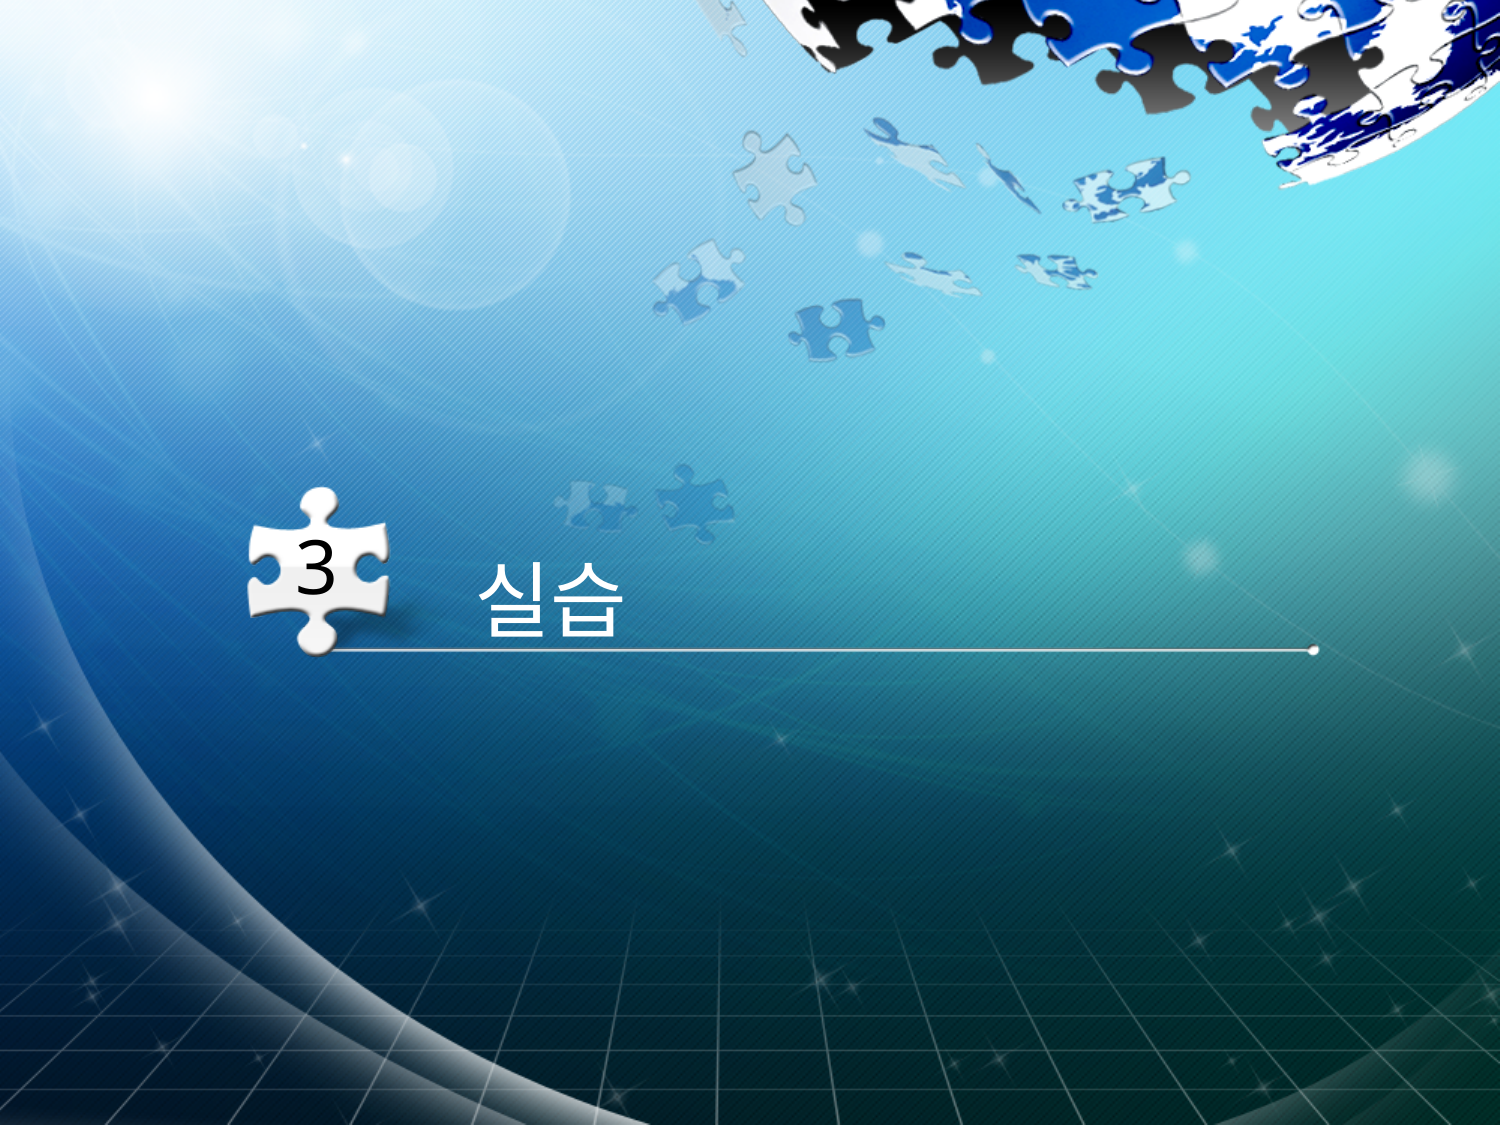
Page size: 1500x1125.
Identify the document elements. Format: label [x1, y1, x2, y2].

picture [0, 0, 1500, 1125]
text_box [235, 460, 447, 664]
